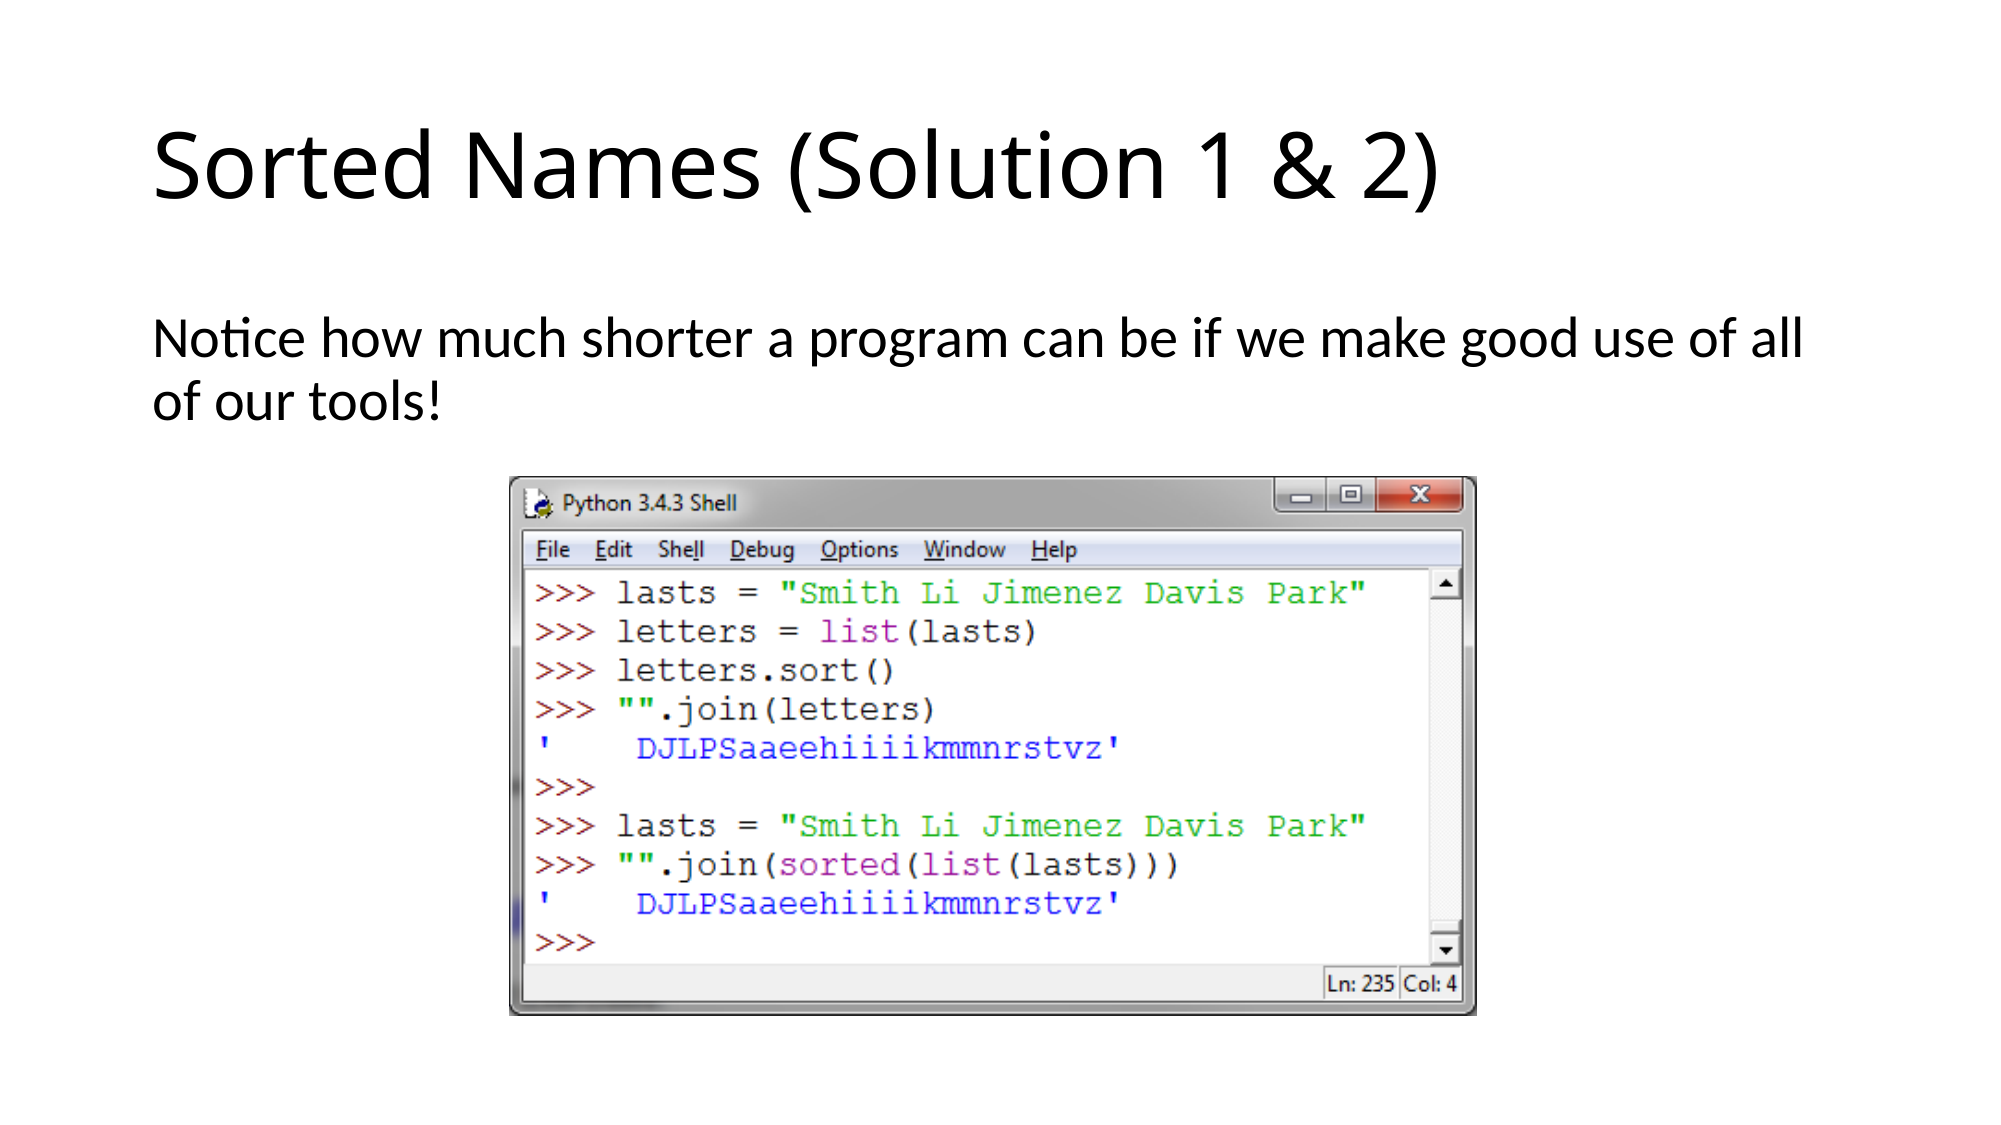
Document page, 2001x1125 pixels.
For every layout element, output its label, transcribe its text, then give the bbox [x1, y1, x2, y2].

list Notice how much shorter a program can be if we make good use of all of our tools! [137, 299, 1863, 1014]
title Sorted Names (Solution 1 & 2) [137, 59, 1863, 278]
picture [509, 476, 1477, 1016]
